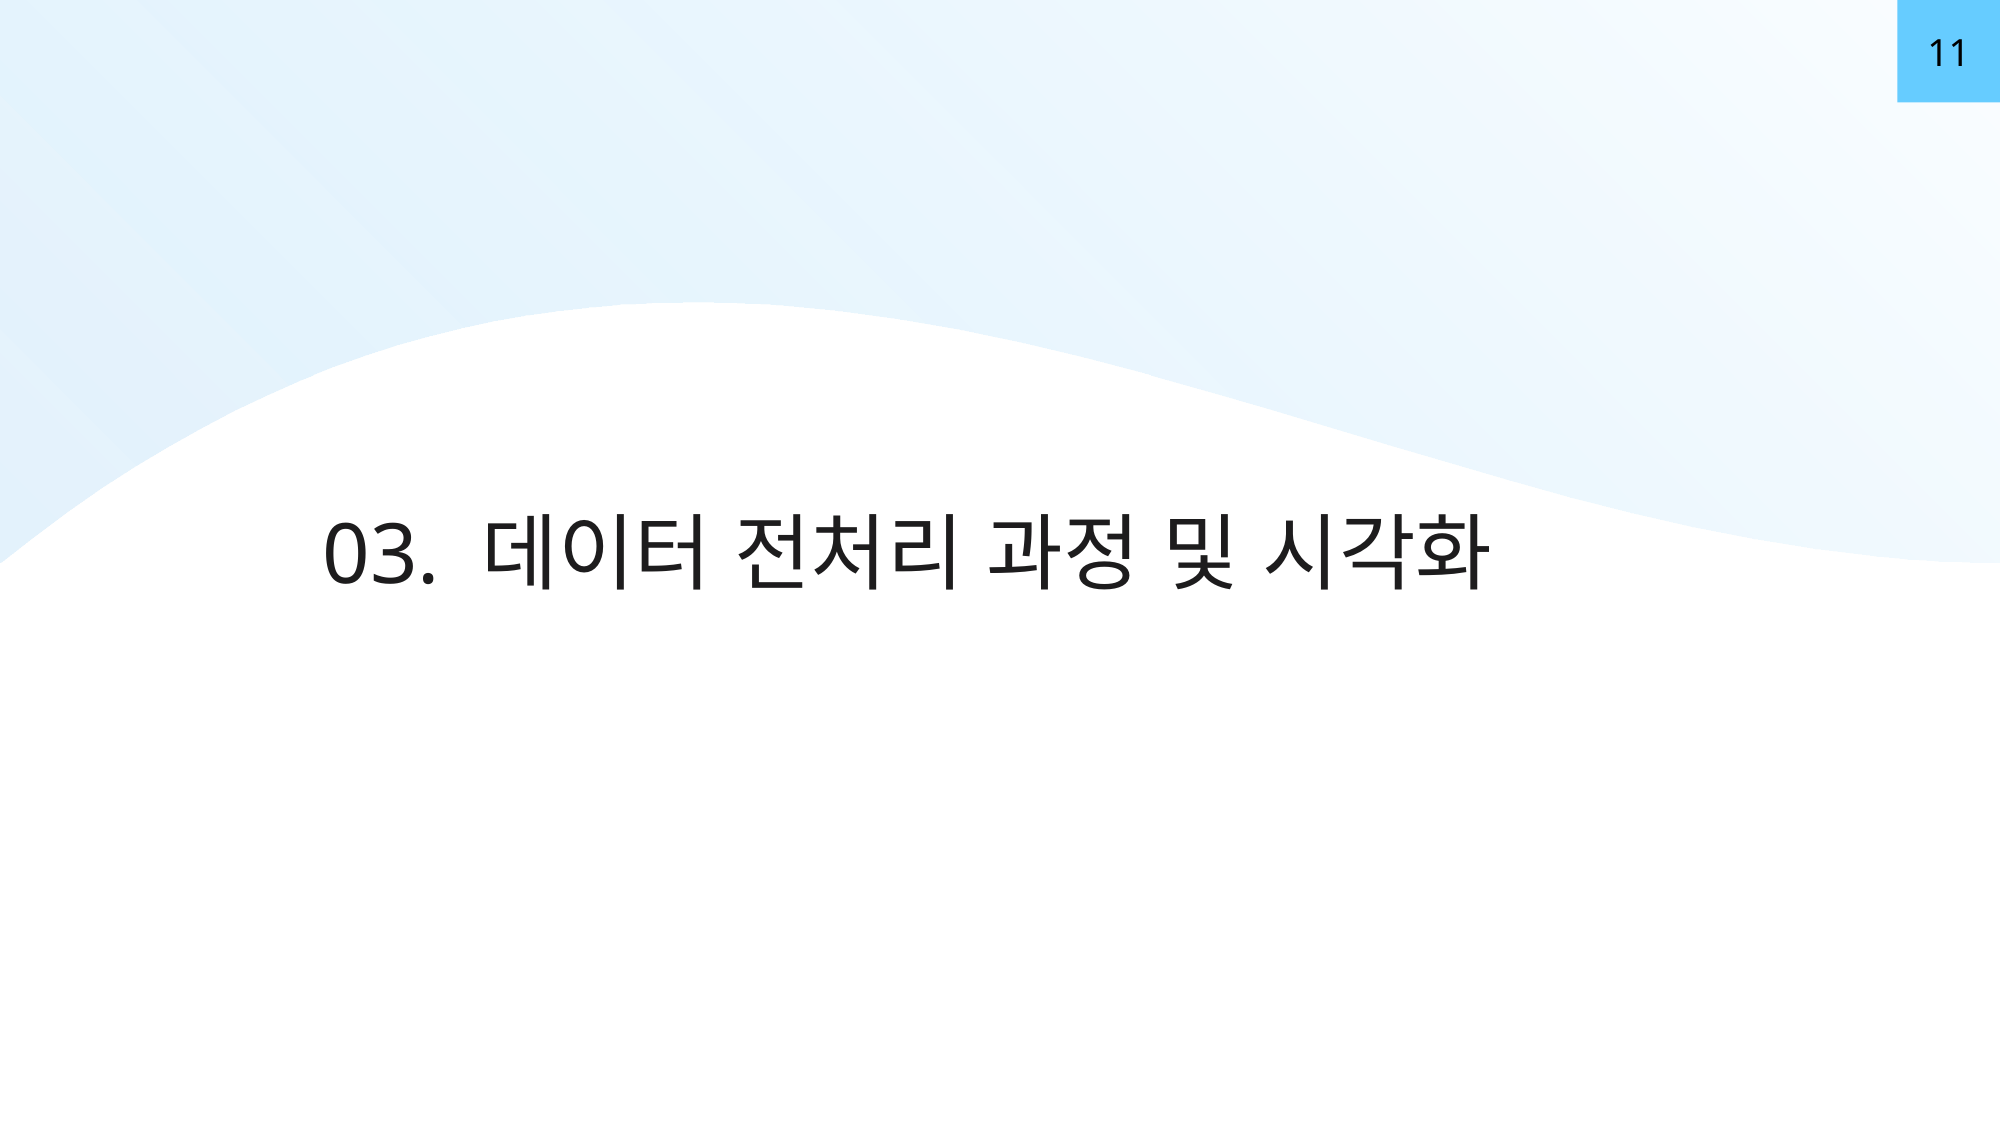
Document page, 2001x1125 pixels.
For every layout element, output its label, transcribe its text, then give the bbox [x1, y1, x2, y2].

text_box 11 [1896, 0, 2000, 103]
text_box 03. 데이터 전처리 과정 및 시각화 [307, 492, 1693, 608]
